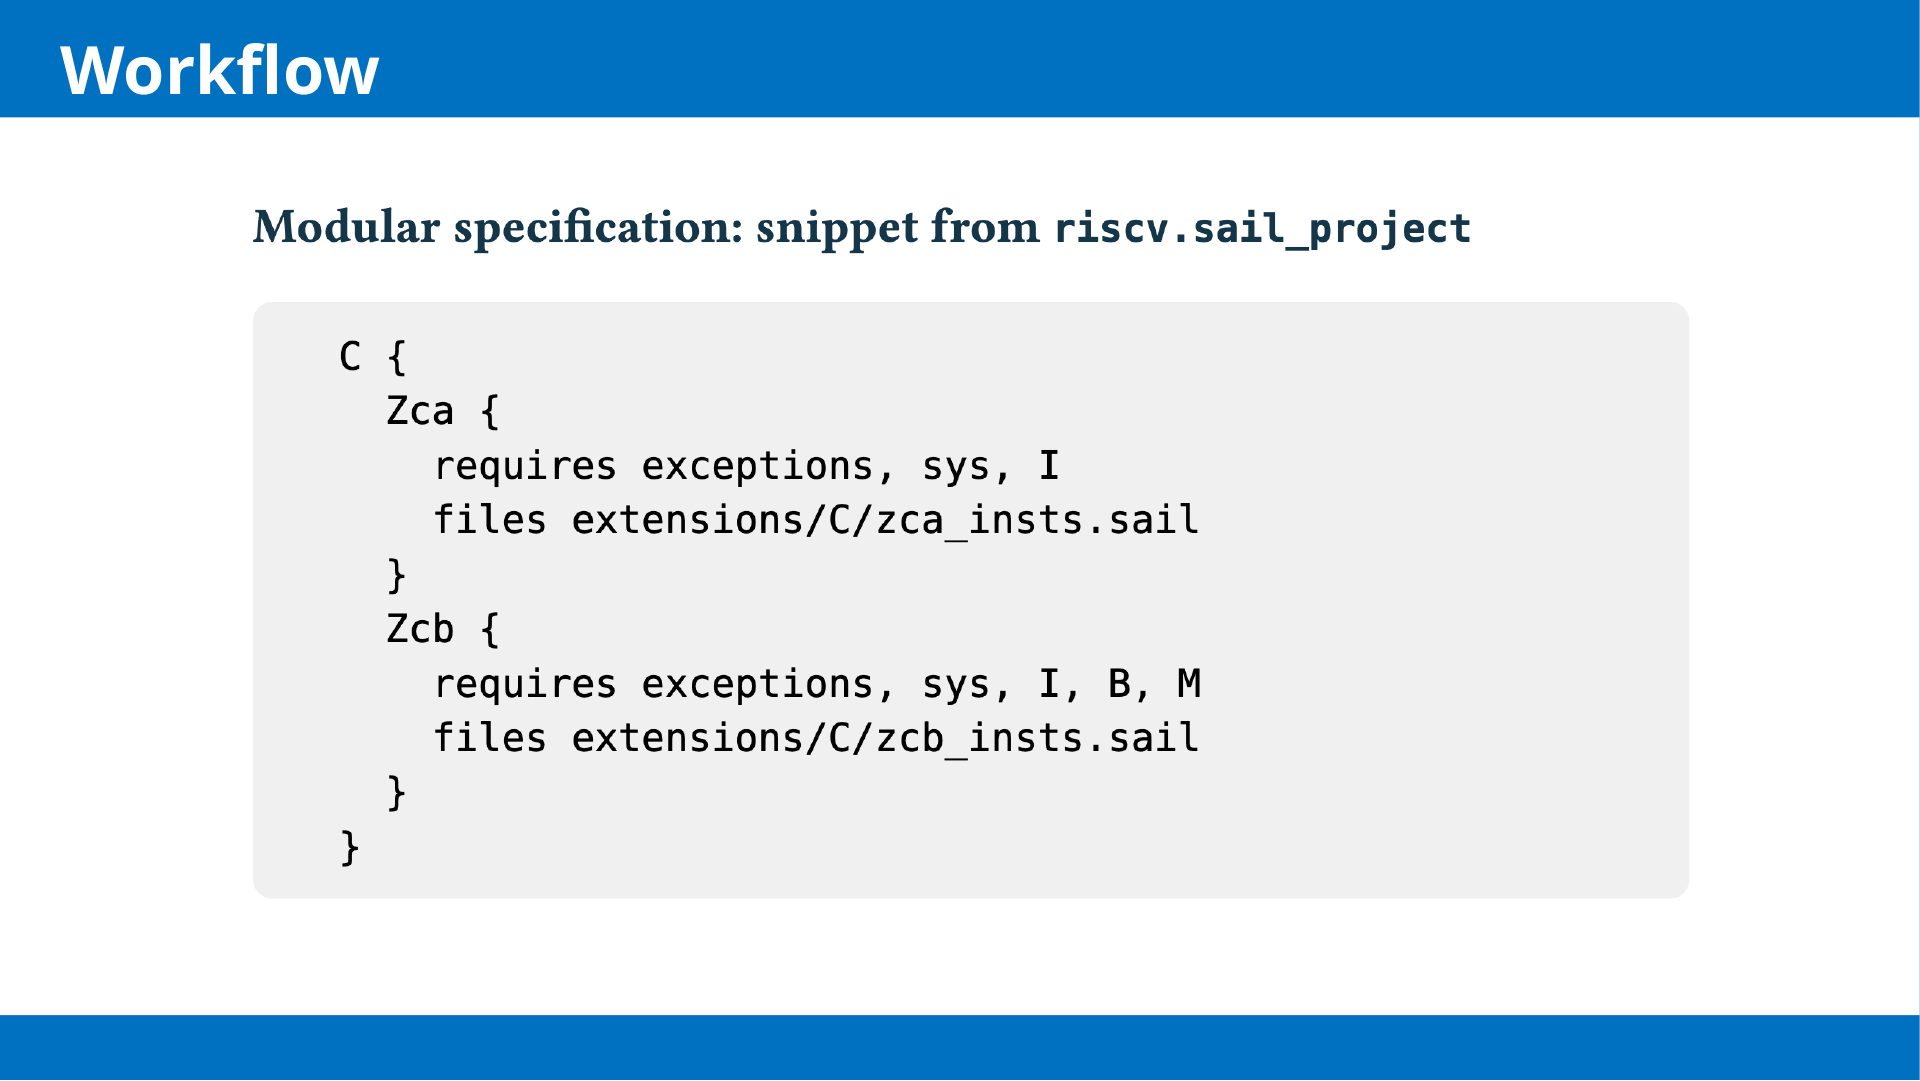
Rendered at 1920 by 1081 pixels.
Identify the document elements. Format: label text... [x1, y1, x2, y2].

picture [233, 196, 1723, 925]
text_box Workflow [56, 23, 1652, 125]
